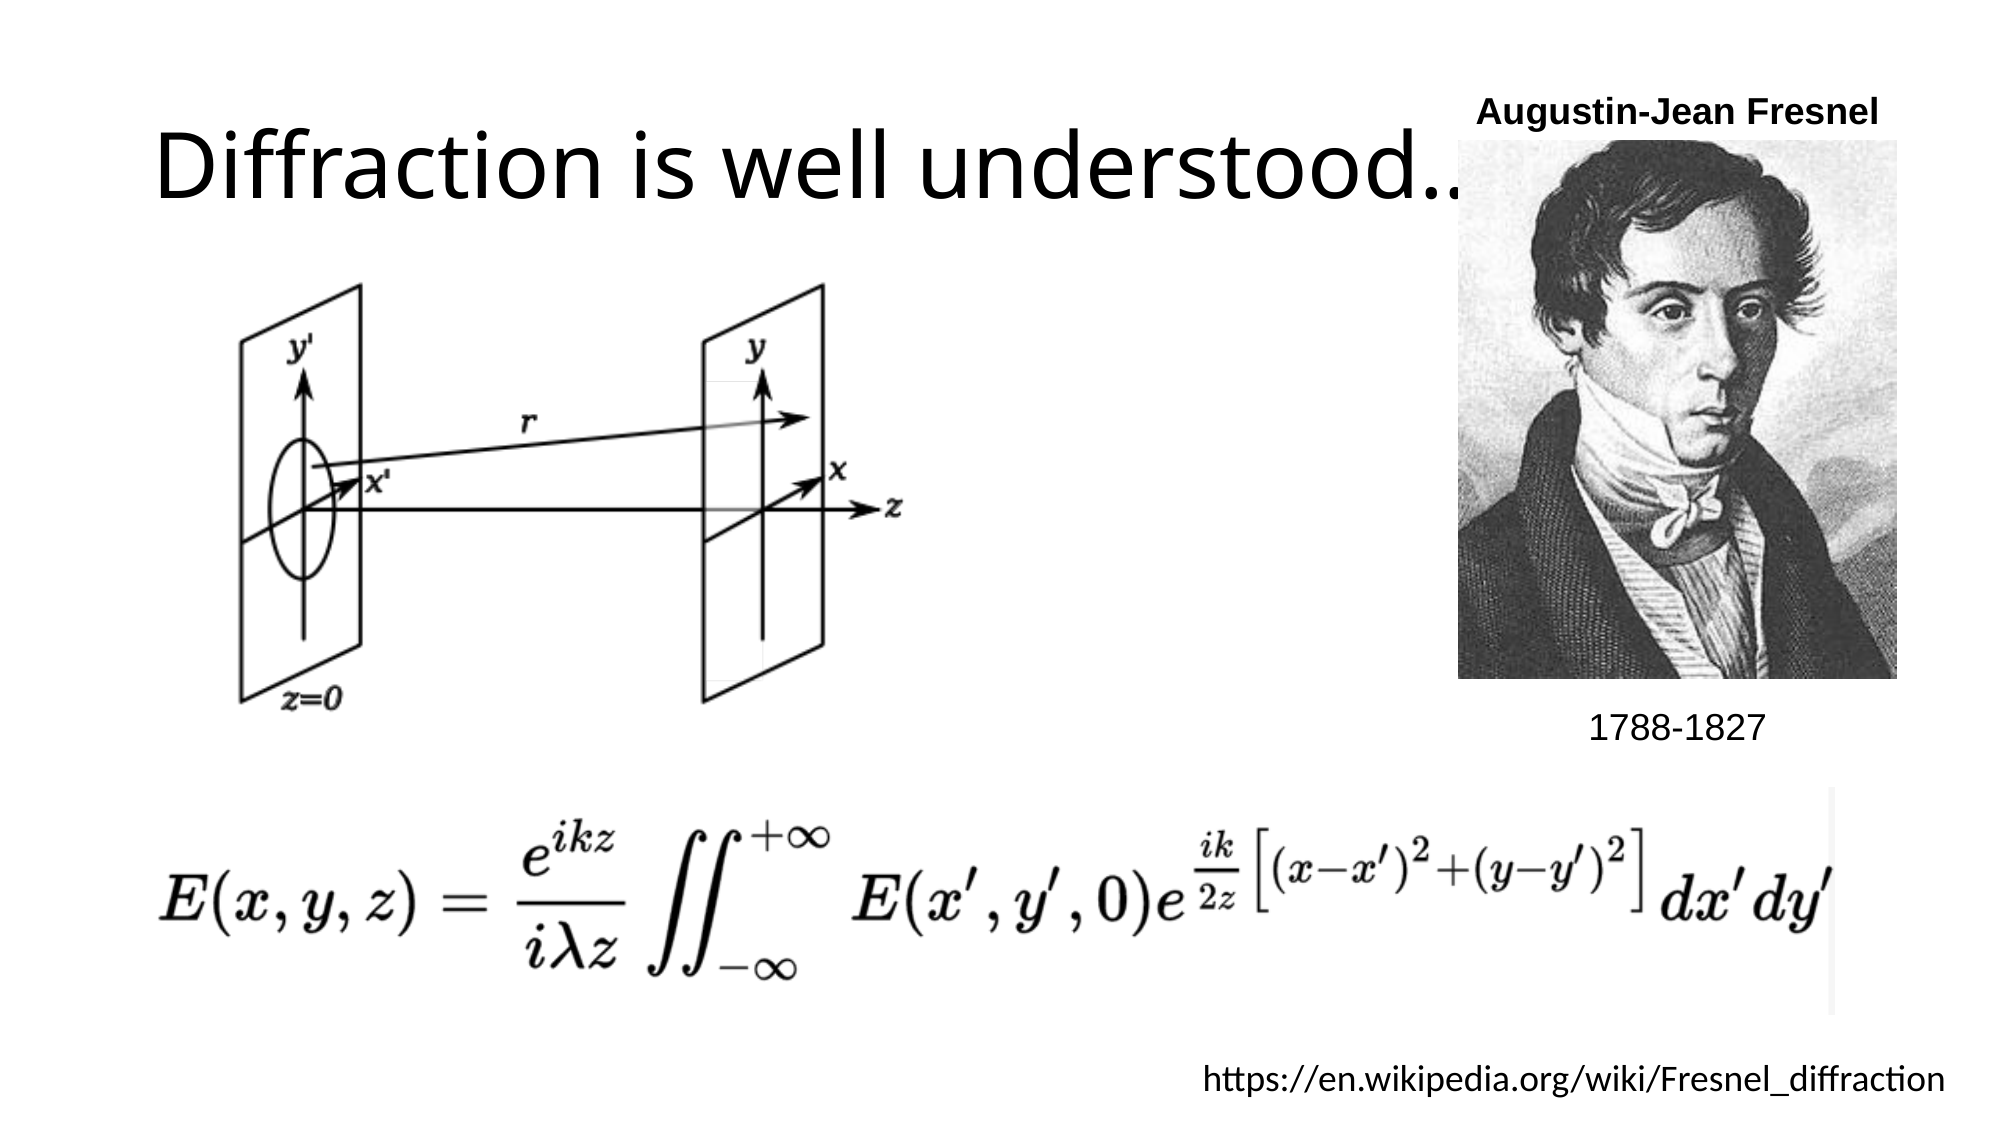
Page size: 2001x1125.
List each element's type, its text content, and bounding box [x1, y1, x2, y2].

picture [1458, 140, 1897, 679]
text_box 1788-1827 [1573, 695, 1782, 755]
text_box Augustin-Jean Fresnel [1460, 79, 1895, 140]
picture [137, 787, 1835, 1015]
text_box https://en.wikipedia.org/wiki/Fresnel_diffraction [1188, 1046, 1962, 1106]
picture [229, 277, 909, 722]
title Diffraction is well understood… [137, 59, 1863, 278]
